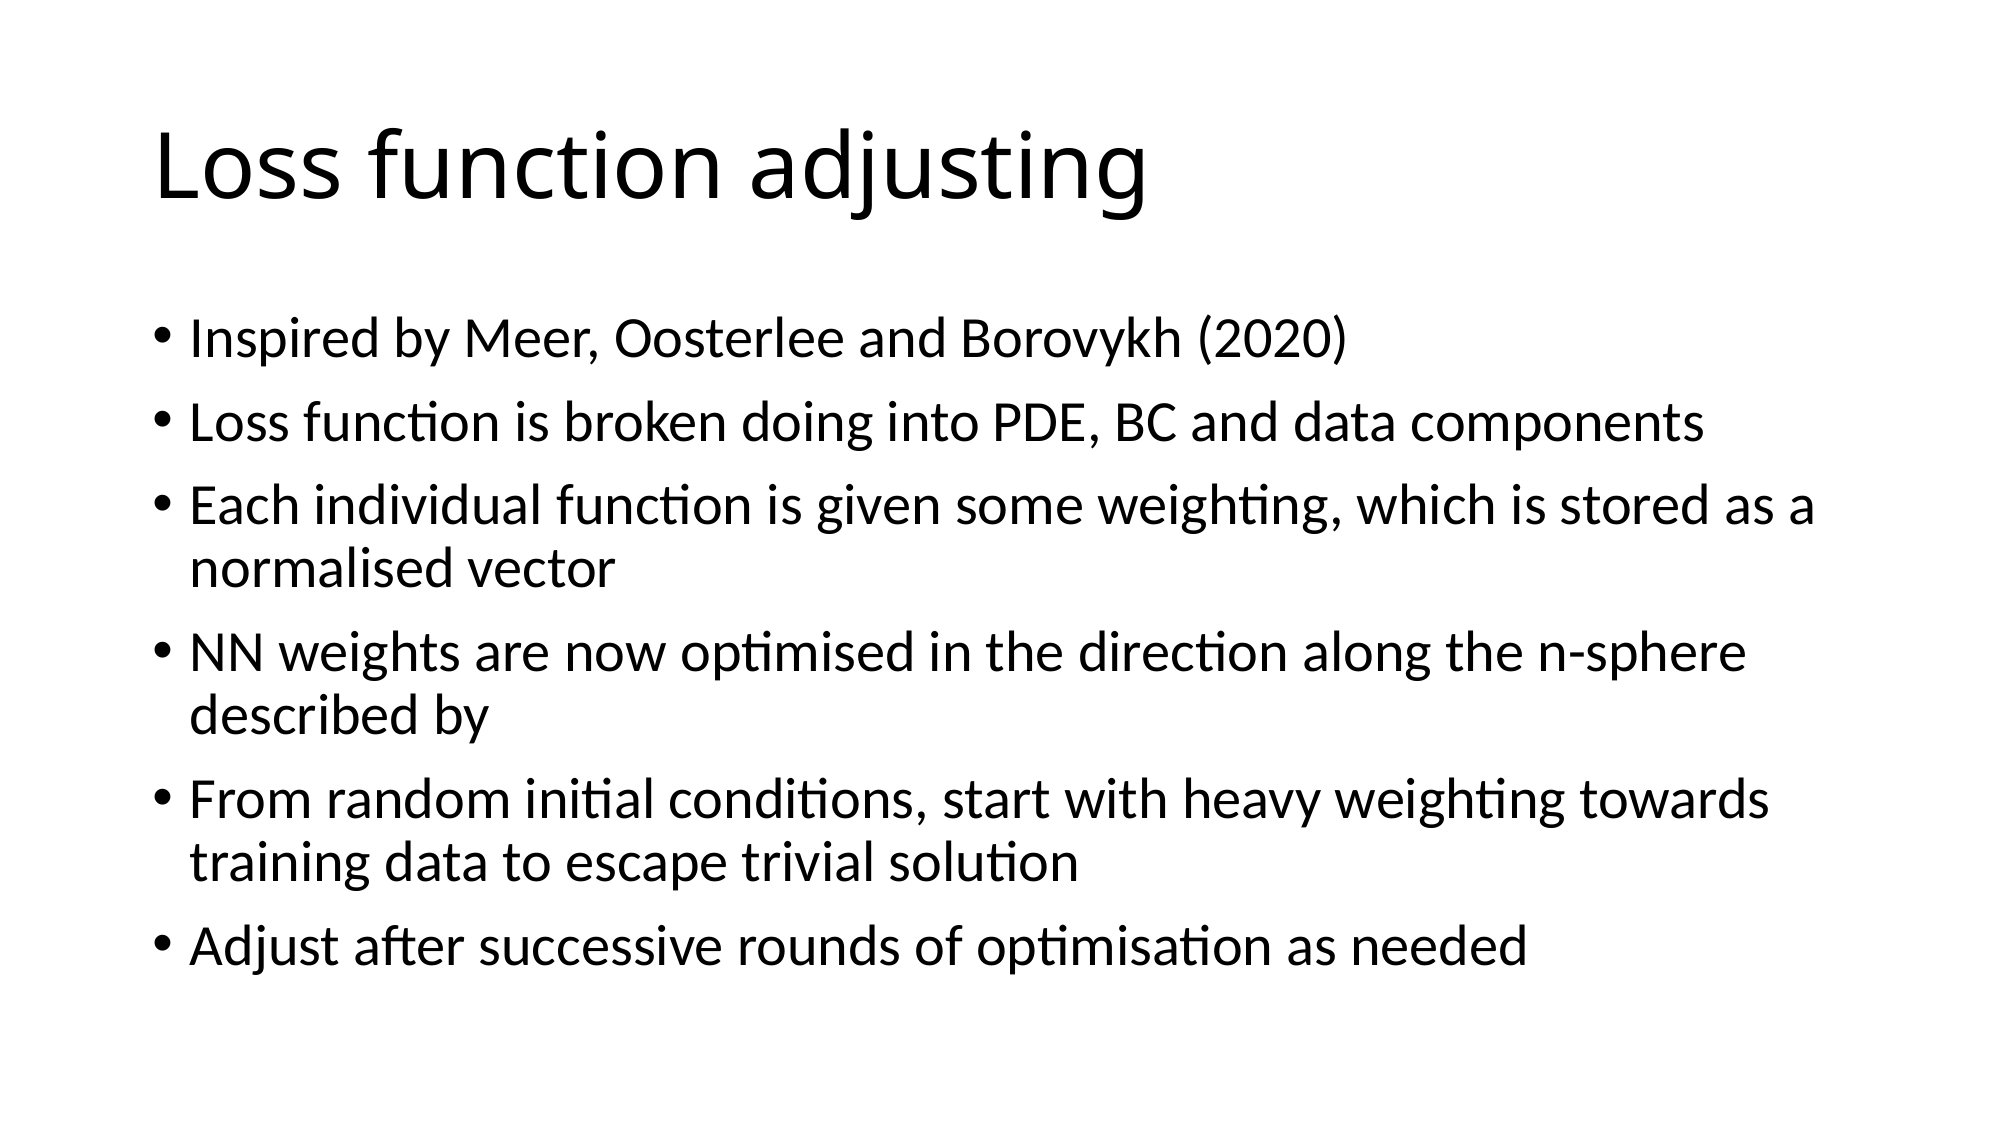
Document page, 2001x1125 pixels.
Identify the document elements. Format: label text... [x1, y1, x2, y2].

title Loss function adjusting [137, 59, 1863, 278]
